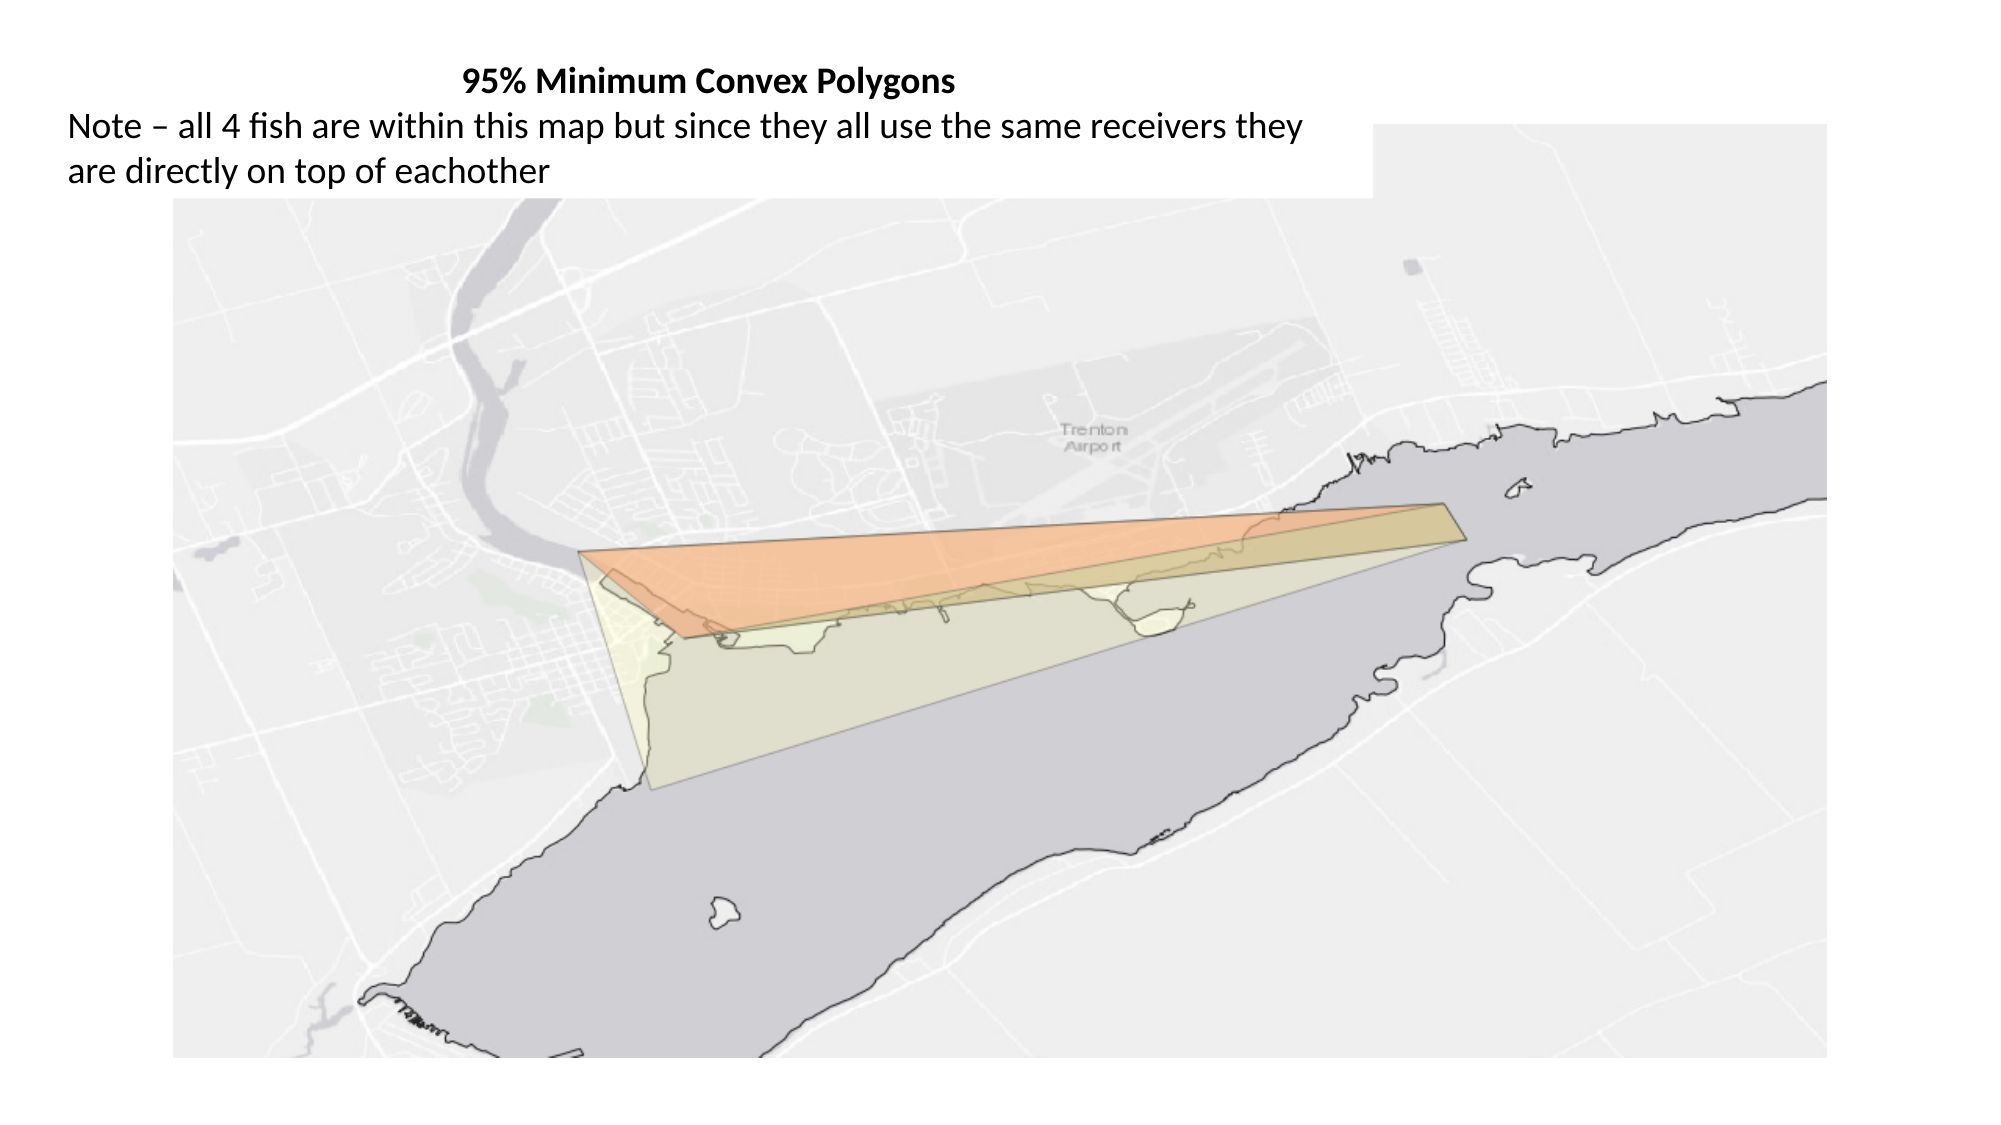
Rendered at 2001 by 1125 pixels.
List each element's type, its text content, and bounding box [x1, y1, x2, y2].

text_box 95% Minimum Convex Polygons Note – all 4 fish are within this map but since they all use the same receivers they are directly on top of eachother [52, 48, 1374, 199]
picture [173, 124, 1827, 1058]
